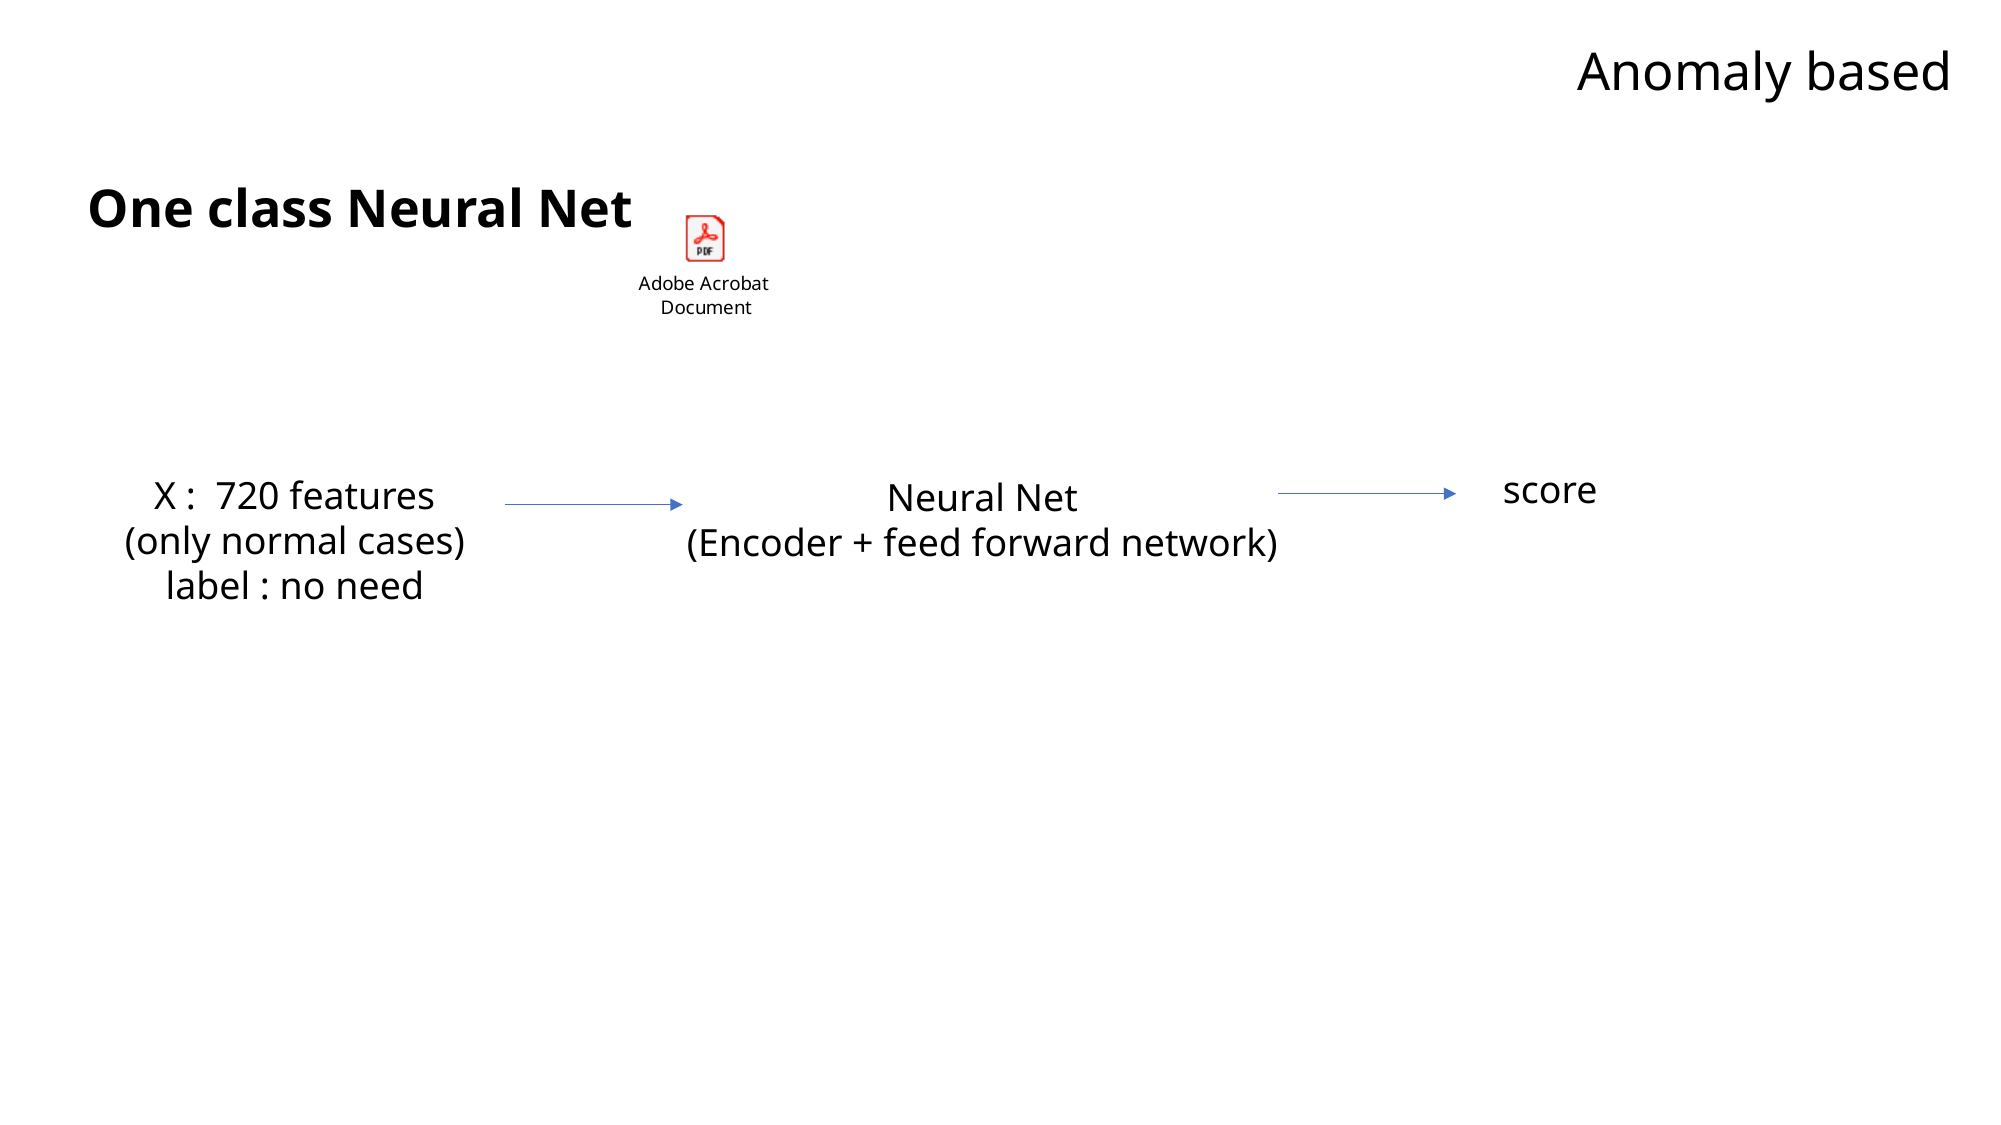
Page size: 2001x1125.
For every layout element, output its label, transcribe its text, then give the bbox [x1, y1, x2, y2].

text_box Neural Net (Encoder + feed forward network) [661, 466, 1304, 571]
text_box X : 720 features (only normal cases) label : no need [0, 464, 616, 615]
text_box score [1229, 458, 1872, 519]
text_box Anomaly based [1562, 30, 2000, 108]
text_box One class Neural Net [73, 168, 1489, 246]
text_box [630, 214, 781, 342]
